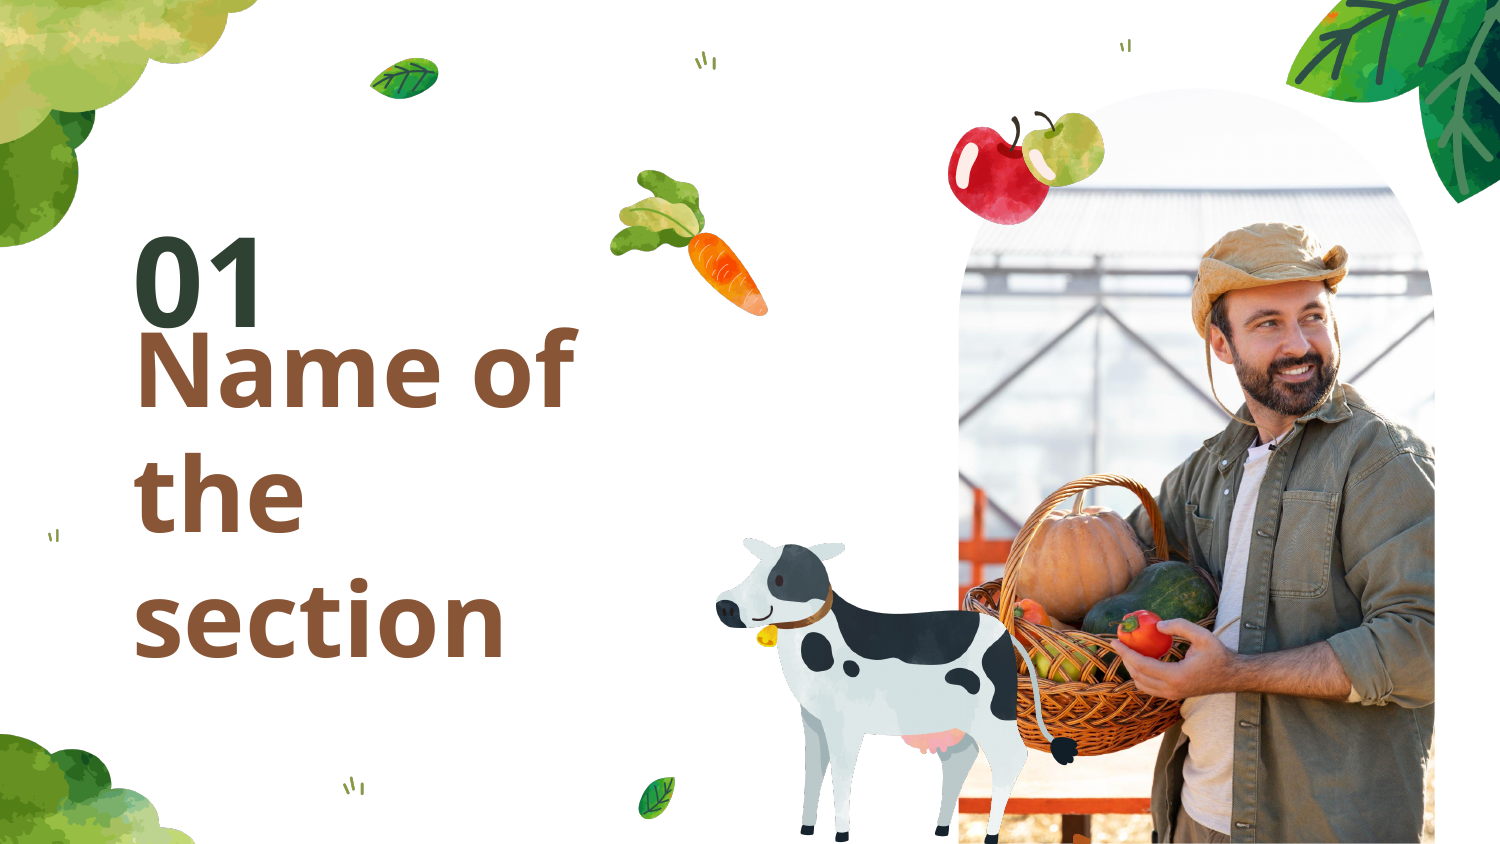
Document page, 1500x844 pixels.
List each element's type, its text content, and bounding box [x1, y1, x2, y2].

picture [578, 135, 787, 333]
picture [0, 695, 209, 844]
picture [355, 28, 453, 129]
title 01 [116, 208, 355, 347]
picture [336, 769, 374, 801]
picture [688, 0, 1500, 844]
picture [37, 518, 74, 550]
picture [1109, 28, 1146, 60]
picture [632, 767, 684, 826]
picture [0, 0, 326, 322]
title Name of the section [116, 347, 715, 635]
picture [688, 43, 726, 76]
